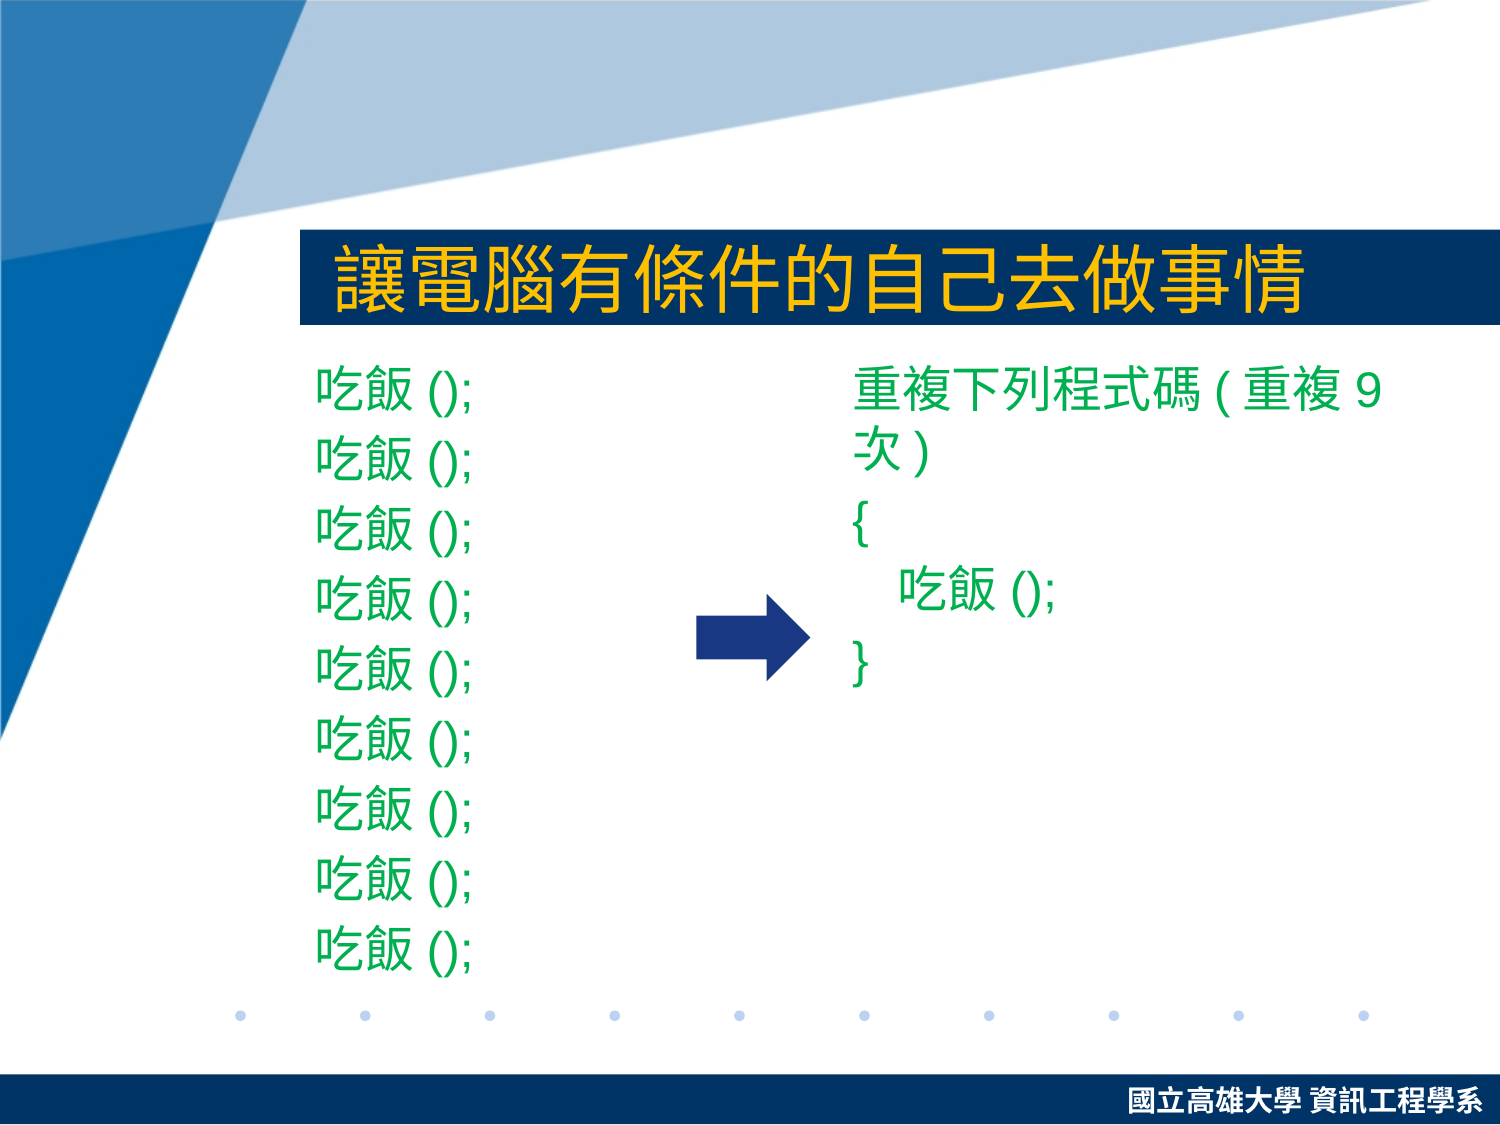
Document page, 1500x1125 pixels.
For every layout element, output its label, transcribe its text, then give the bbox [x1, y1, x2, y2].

text_box 重複下列程式碼(重複9次) { 吃飯(); } [837, 349, 1454, 1013]
picture [0, 0, 1500, 842]
text_box 吃飯(); 吃飯(); 吃飯(); 吃飯(); 吃飯(); 吃飯(); 吃飯(); 吃飯(); 吃飯(); [300, 349, 524, 1013]
title 讓電腦有條件的自己去做事情 [300, 229, 1500, 325]
text_box [696, 593, 811, 682]
